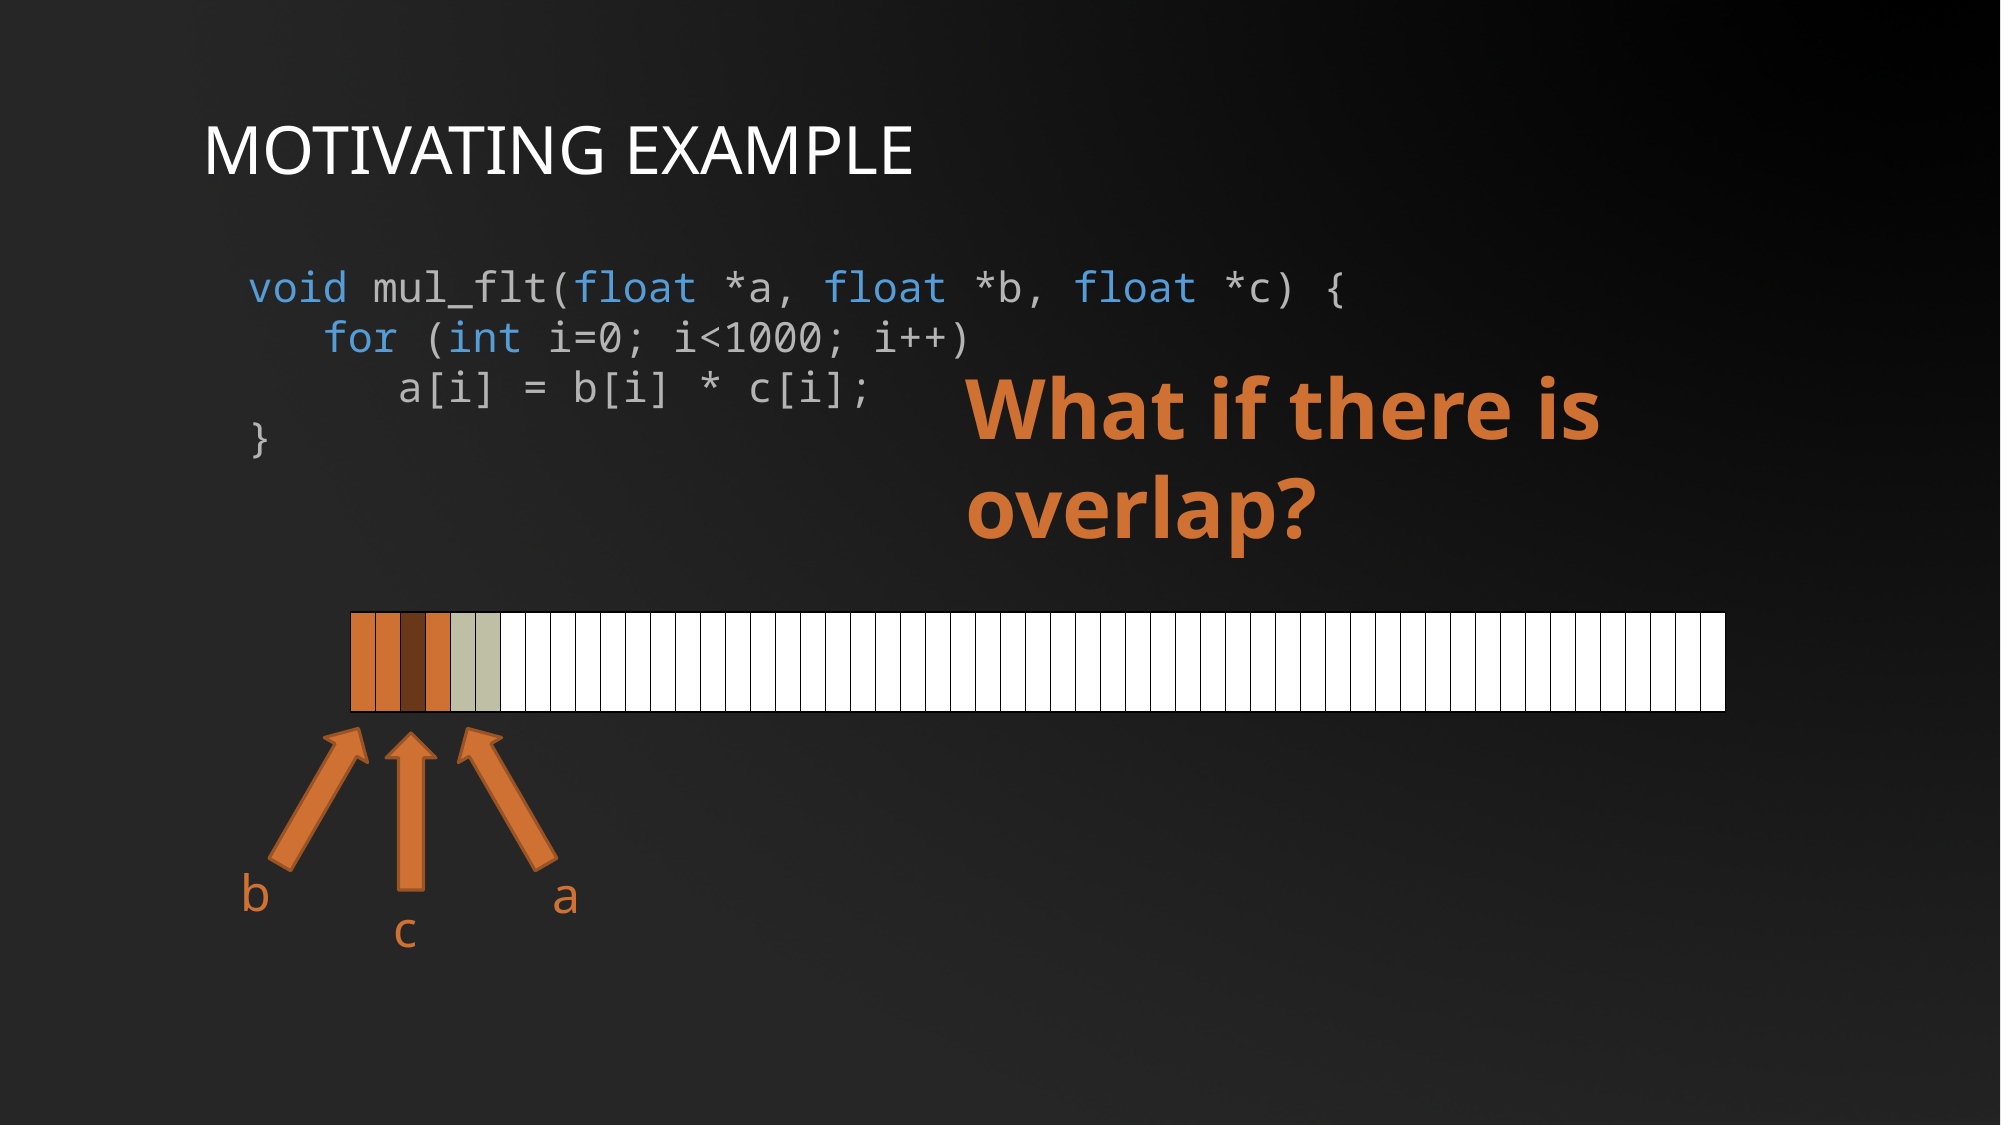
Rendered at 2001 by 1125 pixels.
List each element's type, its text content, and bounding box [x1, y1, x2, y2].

text_box What if there is overlap? [950, 348, 1775, 564]
picture [0, 0, 2001, 1125]
text_box void mul_flt(float *a, float *b, float *c) { for (int i=0; i<1000; i++) a[i] = b[i] * c[i]; } [233, 252, 1763, 468]
text_box [456, 726, 559, 873]
text_box c [378, 890, 444, 965]
text_box a [537, 855, 604, 931]
text_box [384, 731, 438, 892]
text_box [350, 611, 1726, 713]
text_box b [225, 853, 291, 929]
title Motivating example [187, 99, 1813, 413]
text_box [267, 726, 370, 873]
